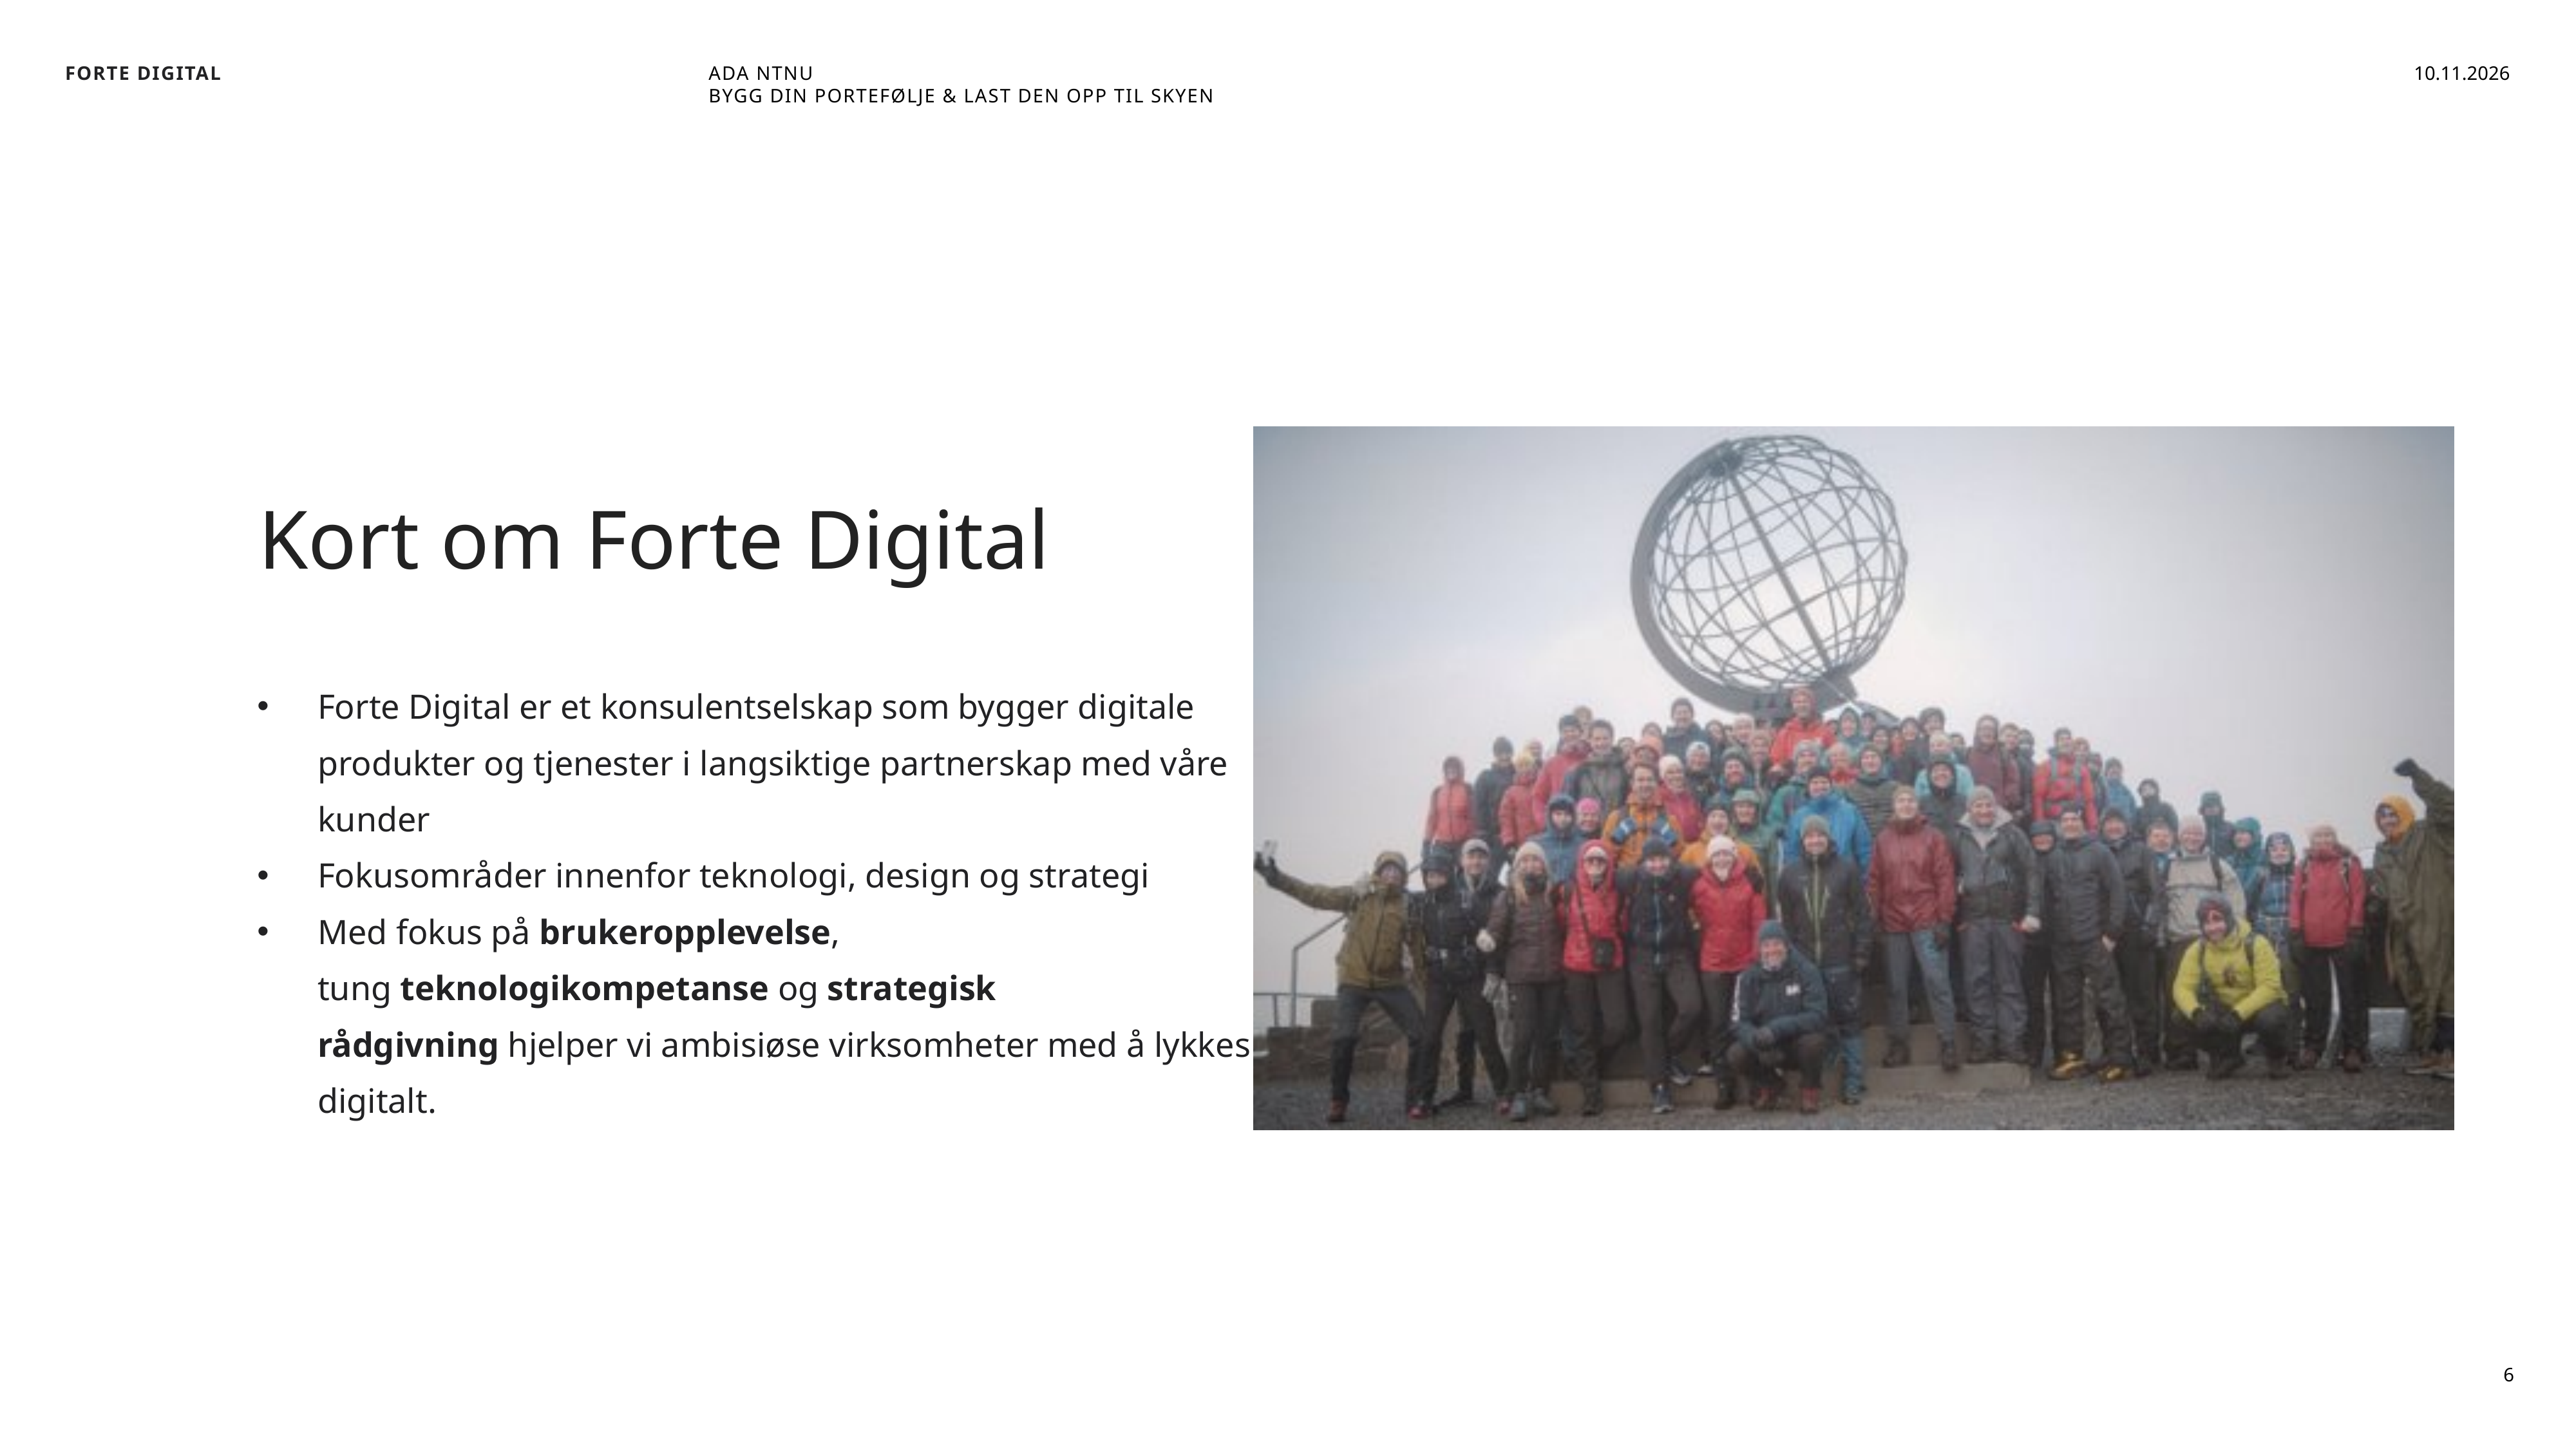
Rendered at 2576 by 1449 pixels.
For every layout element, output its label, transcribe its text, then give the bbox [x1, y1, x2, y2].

picture [1253, 426, 2454, 1130]
list Forte Digital er et konsulentselskap som bygger digitale produkter og tjenester i langsiktige partnerskap med våre kunder Fokusområder innenfor teknologi, design og strategi Med fokus på brukeropplevelse, tung teknologikompetanse og strategisk rådgivning hjelper vi ambisiøse virksomheter med å lykkes digitalt. [256, 669, 1266, 1202]
list ADA NTNU Bygg din portefølje & Last den opp til skyen [708, 61, 1812, 108]
slide_number 6 [2501, 1365, 2515, 1389]
list Kort om Forte Digital [258, 184, 1931, 586]
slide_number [2397, 61, 2510, 83]
